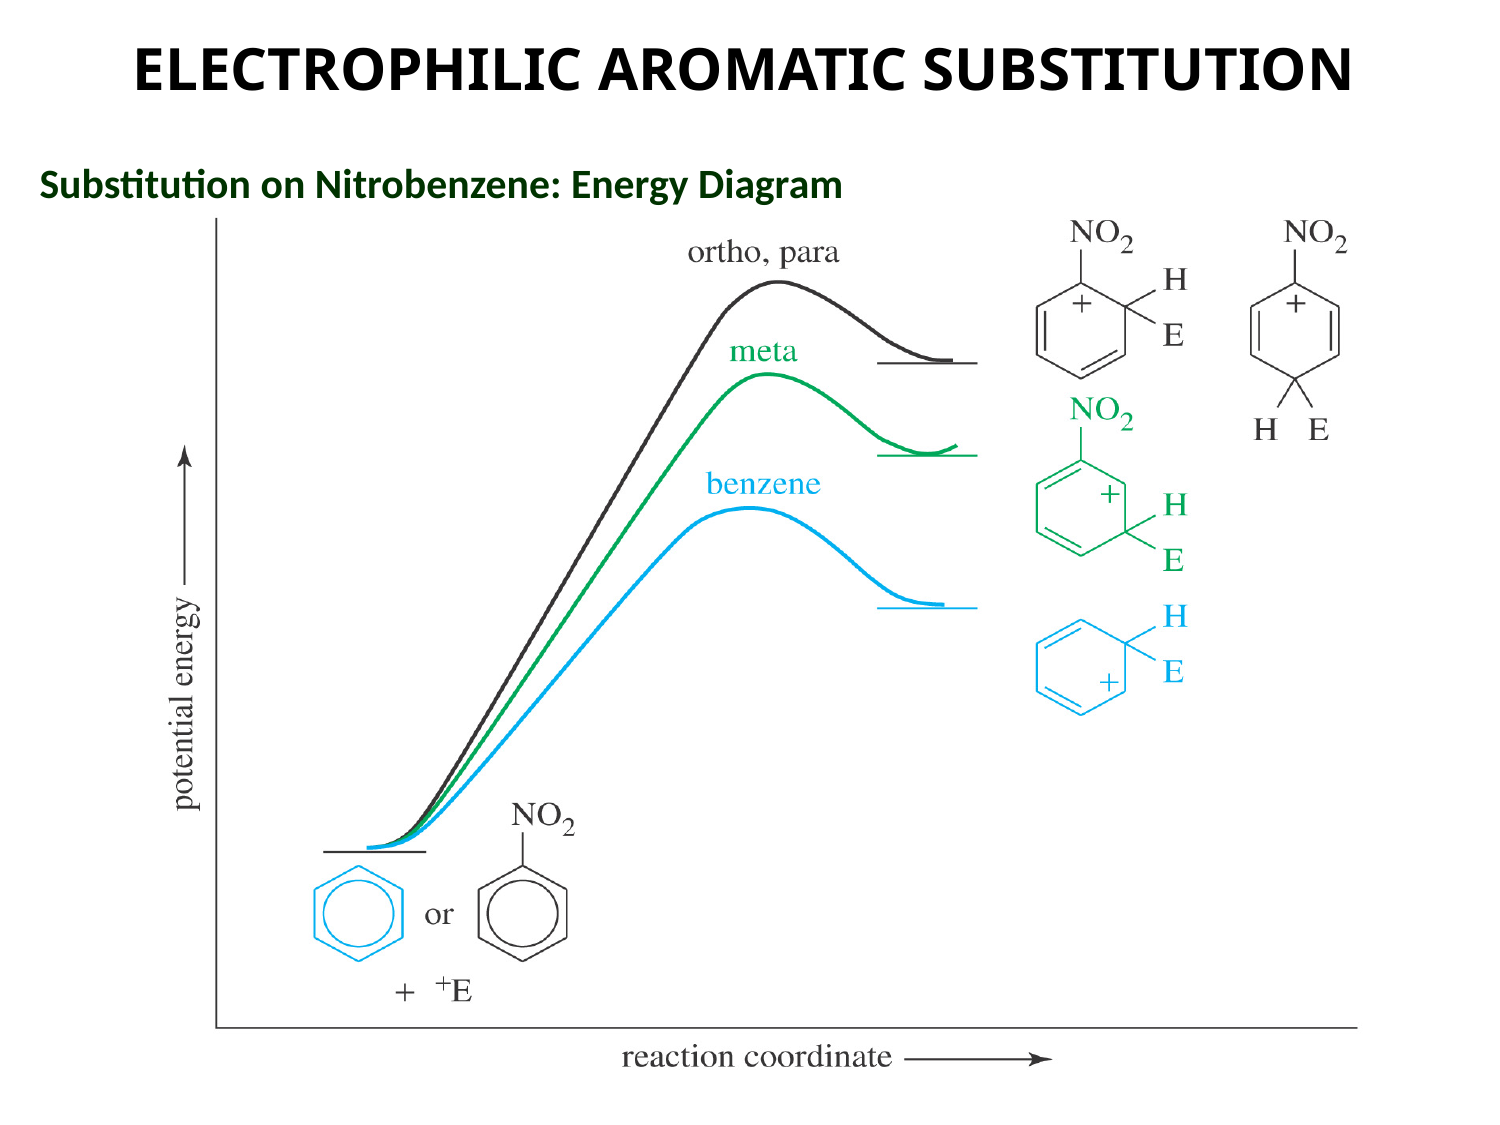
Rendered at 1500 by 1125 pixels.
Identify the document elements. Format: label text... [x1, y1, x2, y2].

picture [162, 212, 1363, 1074]
text_box ELECTROPHILIC AROMATIC SUBSTITUTION Substitution on Nitrobenzene: Energy Diagram [24, 24, 1463, 215]
